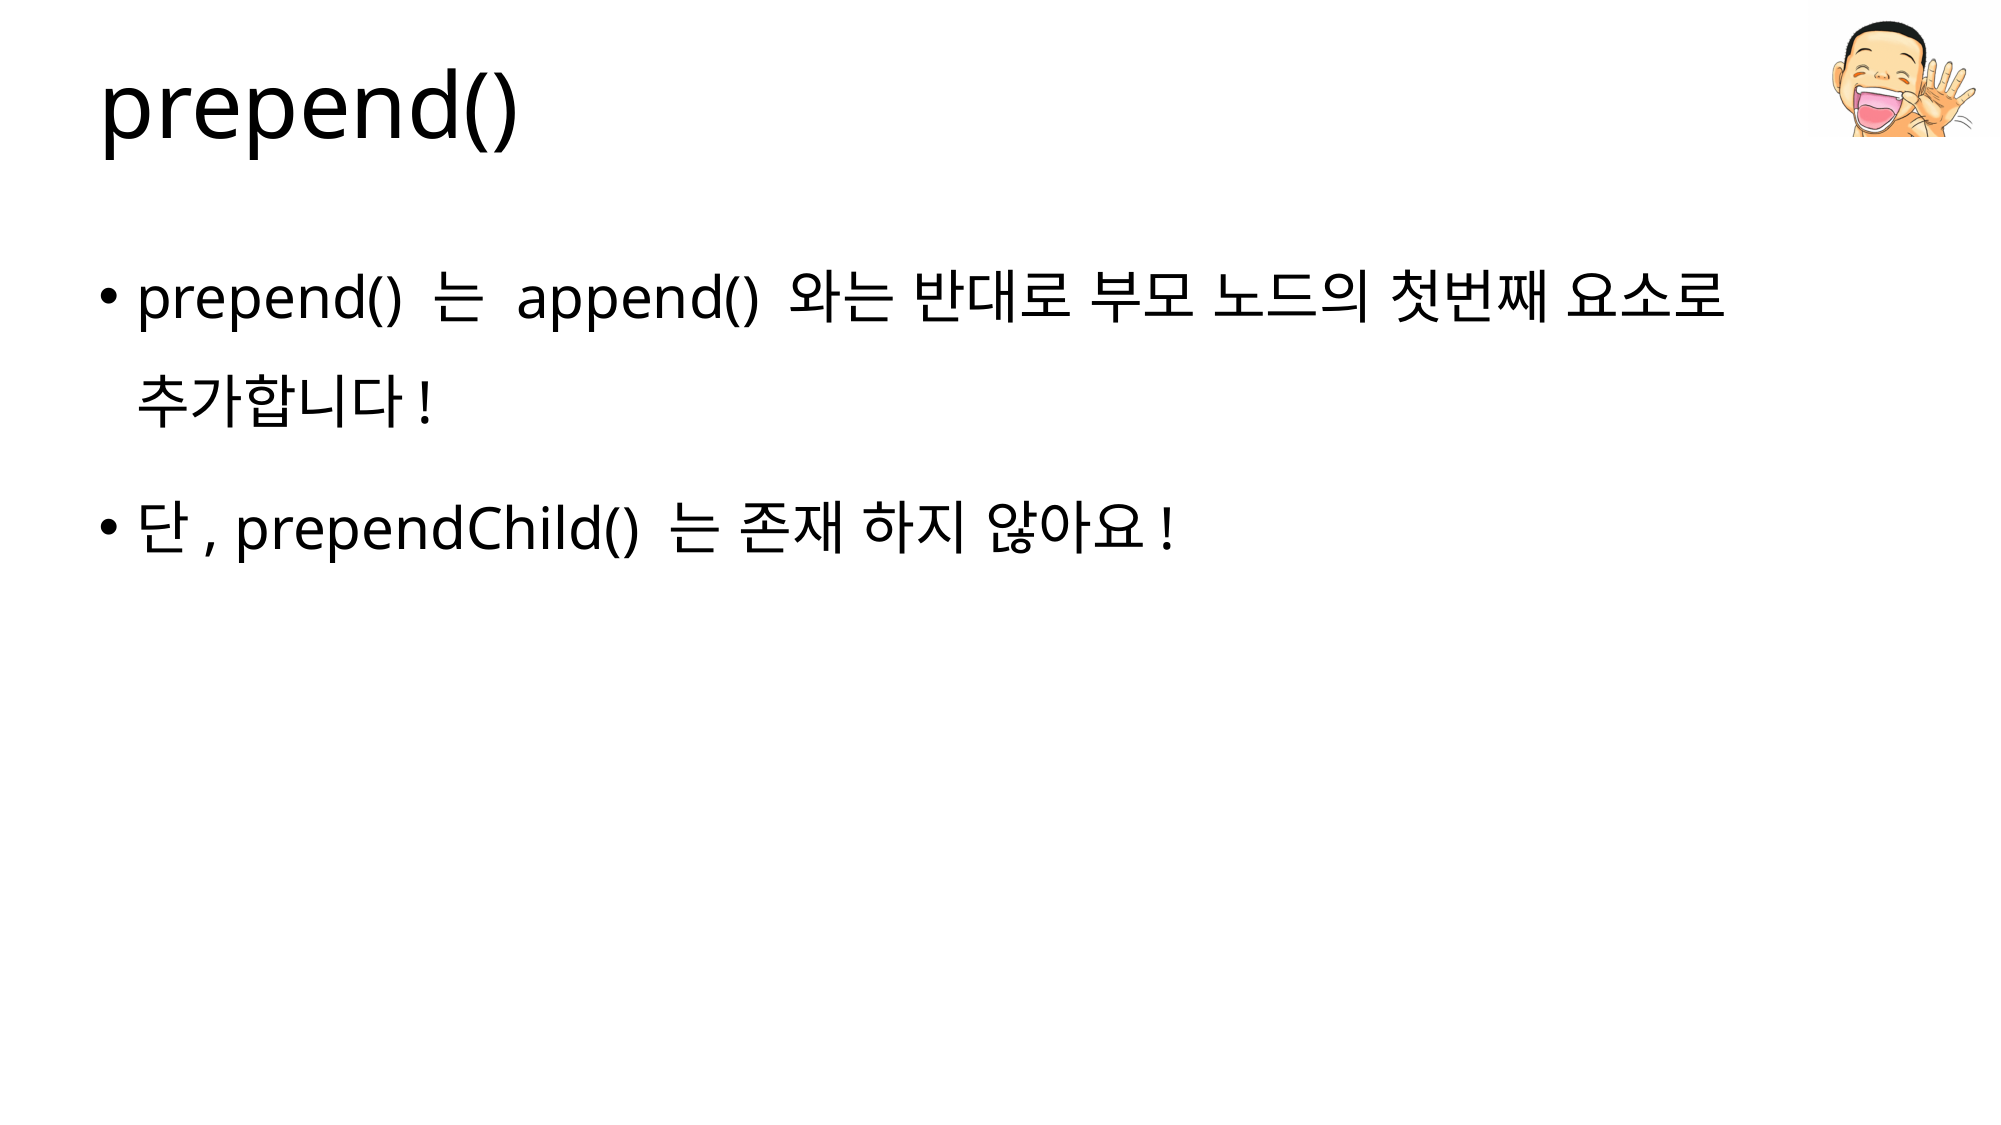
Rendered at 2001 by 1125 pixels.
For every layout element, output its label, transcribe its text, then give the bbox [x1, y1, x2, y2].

list prepend() 는 append() 와는 반대로 부모 노드의 첫번째 요소로 추가합니다! 단, prependChild() 는 존재 하지 않아요! [83, 217, 1931, 1125]
picture [1931, 0, 2000, 137]
title prepend() [83, 0, 1931, 217]
